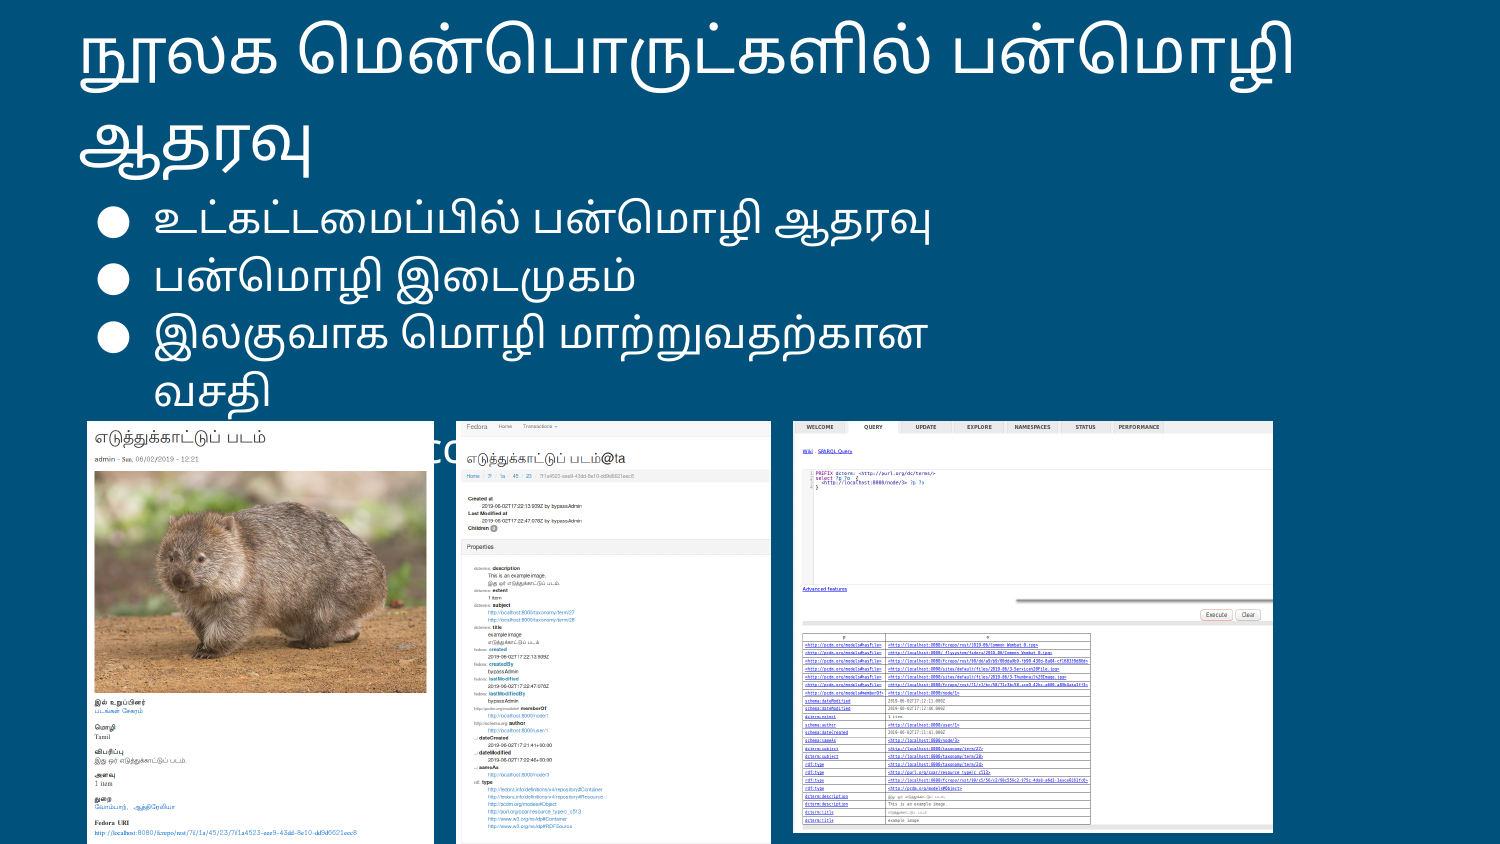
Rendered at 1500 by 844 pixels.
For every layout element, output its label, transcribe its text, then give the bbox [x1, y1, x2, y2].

picture [358, 38, 401, 72]
picture [650, 39, 689, 75]
picture [441, 23, 448, 30]
picture [874, 37, 929, 73]
picture [232, 39, 276, 73]
picture [1002, 38, 1074, 73]
picture [740, 39, 784, 73]
picture [546, 39, 583, 72]
picture [632, 40, 643, 75]
picture [794, 422, 1272, 832]
picture [487, 21, 533, 73]
picture [169, 37, 224, 73]
picture [1080, 21, 1126, 73]
picture [455, 422, 770, 844]
title நூலக மென்பொருட்களில் பன்மொழி ஆதரவு [63, 75, 1437, 188]
picture [594, 39, 626, 72]
picture [134, 39, 165, 75]
picture [300, 21, 346, 73]
picture [1192, 39, 1224, 72]
picture [410, 38, 482, 73]
picture [1138, 38, 1181, 72]
picture [88, 422, 434, 844]
list உட்கட்டமைப்பில் பன்மொழி ஆதரவு பன்மொழி இடைமுகம் இலகுவாக மொழி மாற்றுவதற்கான வசதி Islandora 8; Access to Memory [63, 169, 953, 675]
picture [698, 39, 734, 72]
picture [84, 39, 124, 75]
picture [898, 23, 905, 30]
picture [956, 39, 993, 72]
picture [710, 23, 717, 30]
picture [1033, 23, 1040, 30]
picture [791, 21, 864, 73]
picture [1232, 21, 1290, 75]
